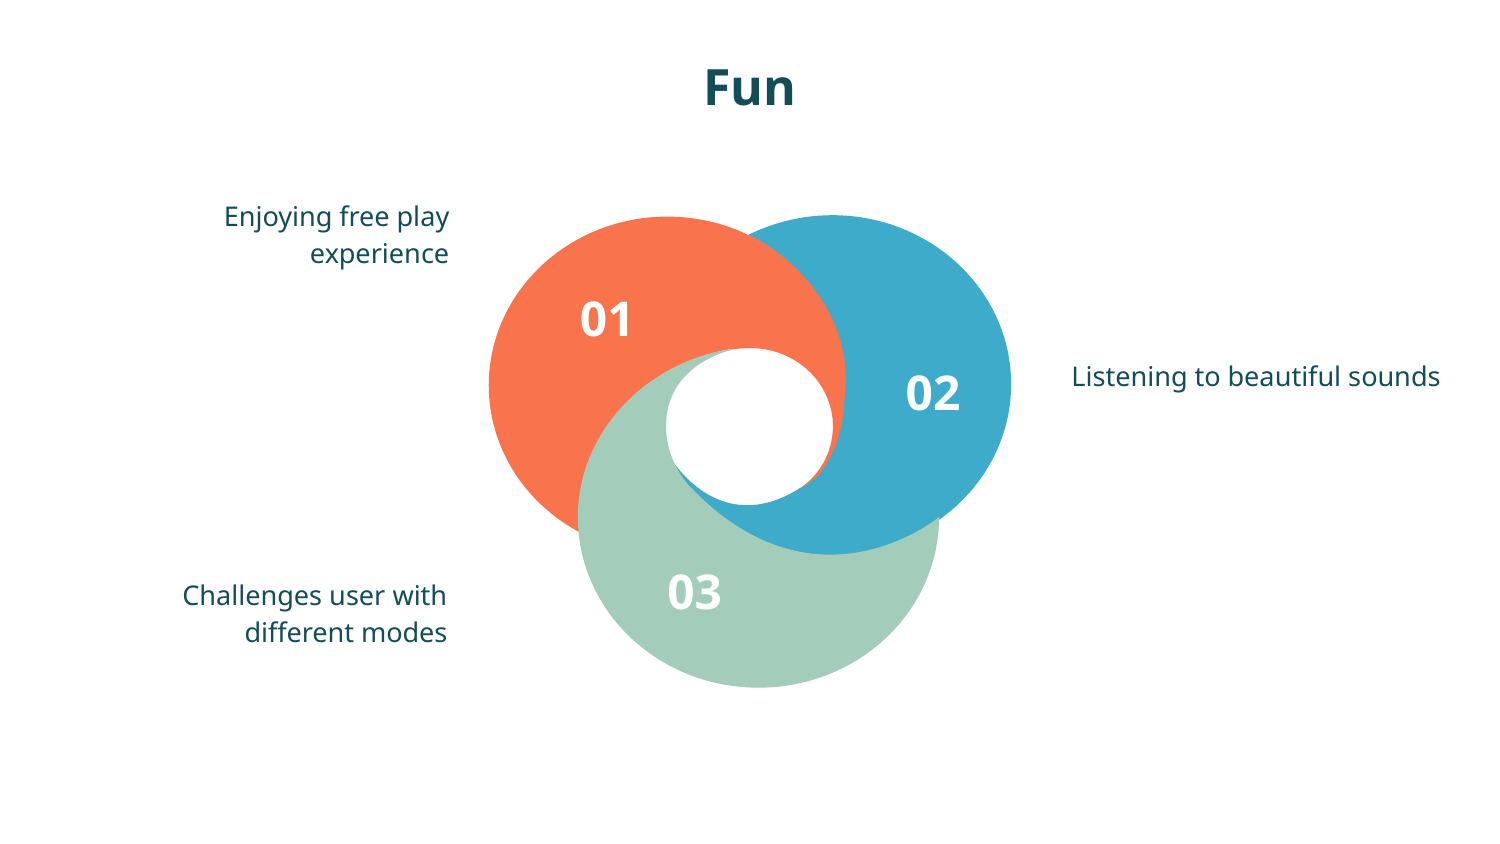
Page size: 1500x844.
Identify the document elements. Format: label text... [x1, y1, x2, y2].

subtitle Enjoying free play experience [103, 140, 465, 371]
subtitle Challenges user with different modes [74, 558, 463, 704]
subtitle Listening to beautiful sounds [1037, 339, 1478, 704]
title Fun [283, 77, 1217, 155]
